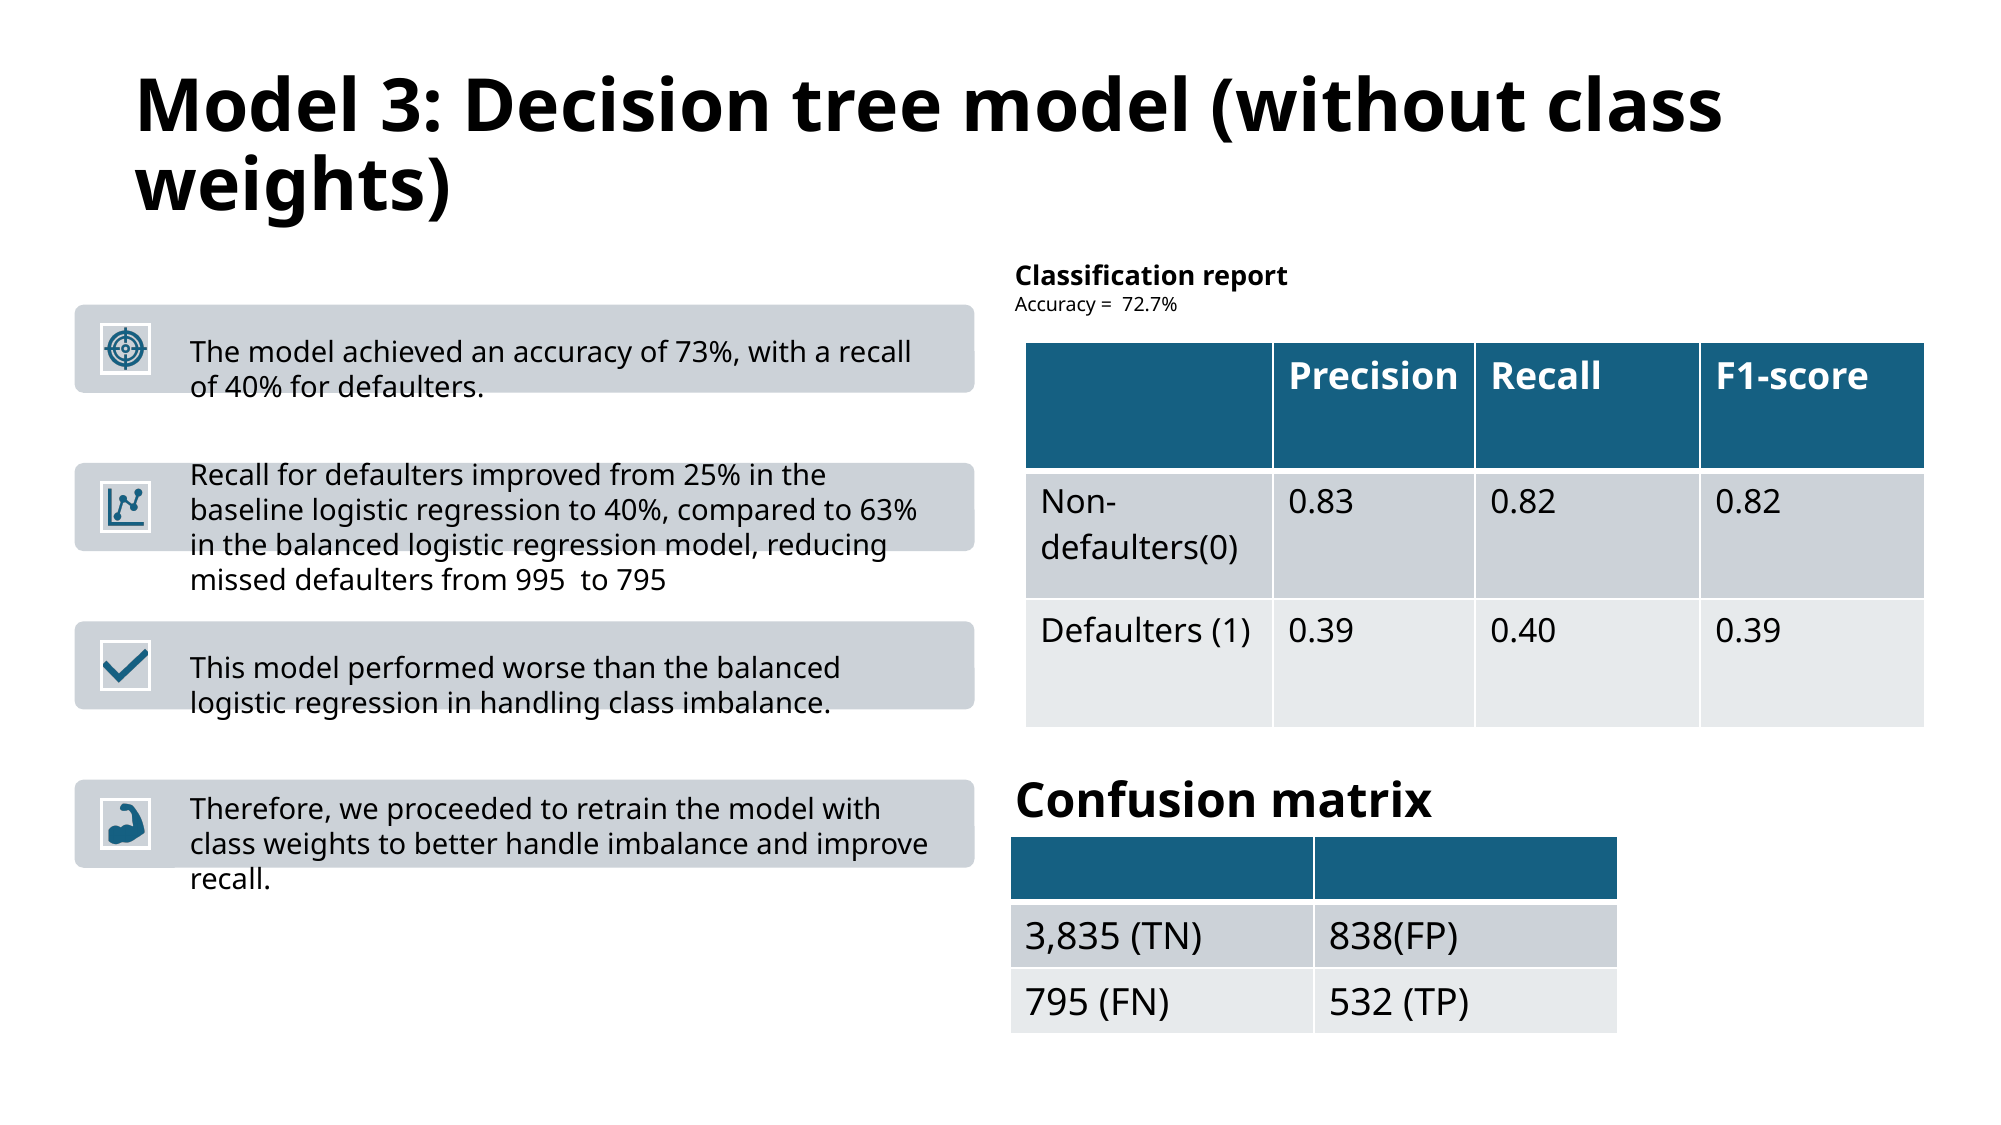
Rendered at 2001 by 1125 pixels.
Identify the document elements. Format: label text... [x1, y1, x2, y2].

text_box Classification report Accuracy = 72.7% [999, 250, 1714, 326]
title Model 3: Decision tree model (without class weights) [119, 59, 1863, 235]
table_cell 0.82 [1701, 474, 1924, 598]
table_header Precision [1274, 343, 1474, 468]
table_cell 0.40 [1476, 600, 1699, 727]
table_header [1026, 343, 1272, 468]
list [73, 303, 976, 908]
table_cell 838(FP) [1315, 905, 1617, 967]
table_header [1011, 837, 1313, 899]
table_header [1315, 837, 1617, 899]
table_cell 0.39 [1701, 600, 1924, 727]
table_cell Defaulters (1) [1026, 600, 1272, 727]
table_cell 0.82 [1476, 474, 1699, 598]
table_cell 0.83 [1274, 474, 1474, 598]
table_cell 0.39 [1274, 600, 1474, 727]
text_box Confusion matrix [999, 762, 1714, 837]
table_cell Non-defaulters(0) [1026, 474, 1272, 598]
table_header Recall [1476, 343, 1699, 468]
table_cell 3,835 (TN) [1011, 905, 1313, 967]
table_header F1-score [1701, 343, 1924, 468]
table_cell 532 (TP) [1315, 969, 1617, 1033]
table_cell 795 (FN) [1011, 969, 1313, 1033]
